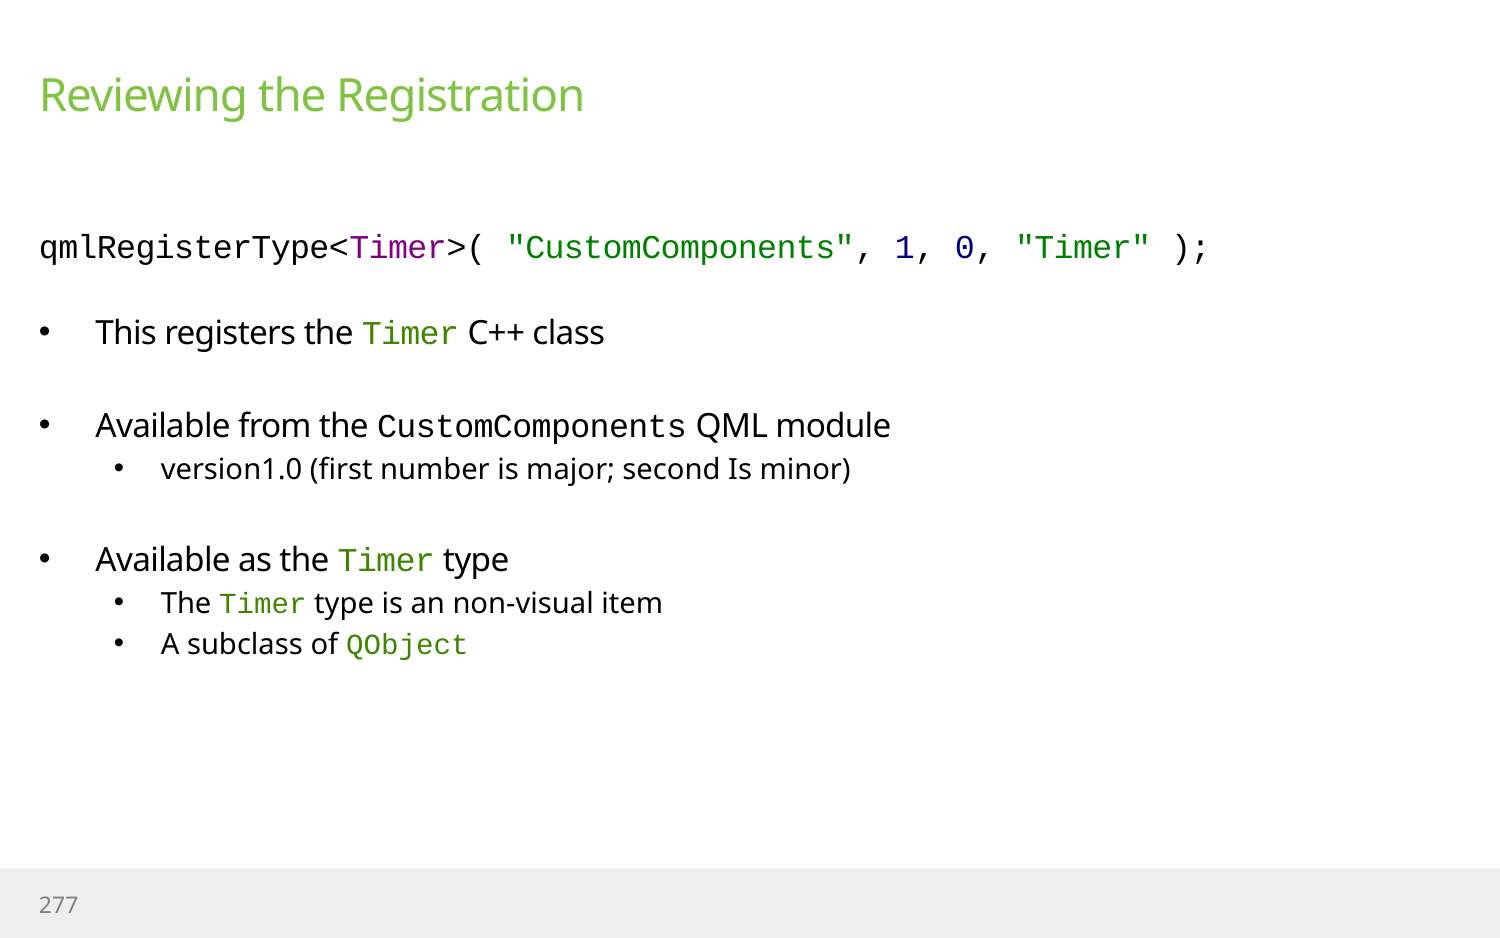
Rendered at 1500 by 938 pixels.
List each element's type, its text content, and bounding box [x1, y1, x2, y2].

list qmlRegisterType<Timer>( "CustomComponents", 1, 0, "Timer" ); This registers the Timer C++ class Available from the CustomComponents QML module version1.0 (first number is major; second Is minor) Available as the Timer type The Timer type is an non-visual item A subclass of QObject [39, 224, 1381, 846]
slide_number 277 [39, 892, 410, 921]
title Reviewing the Registration [39, 66, 1052, 196]
